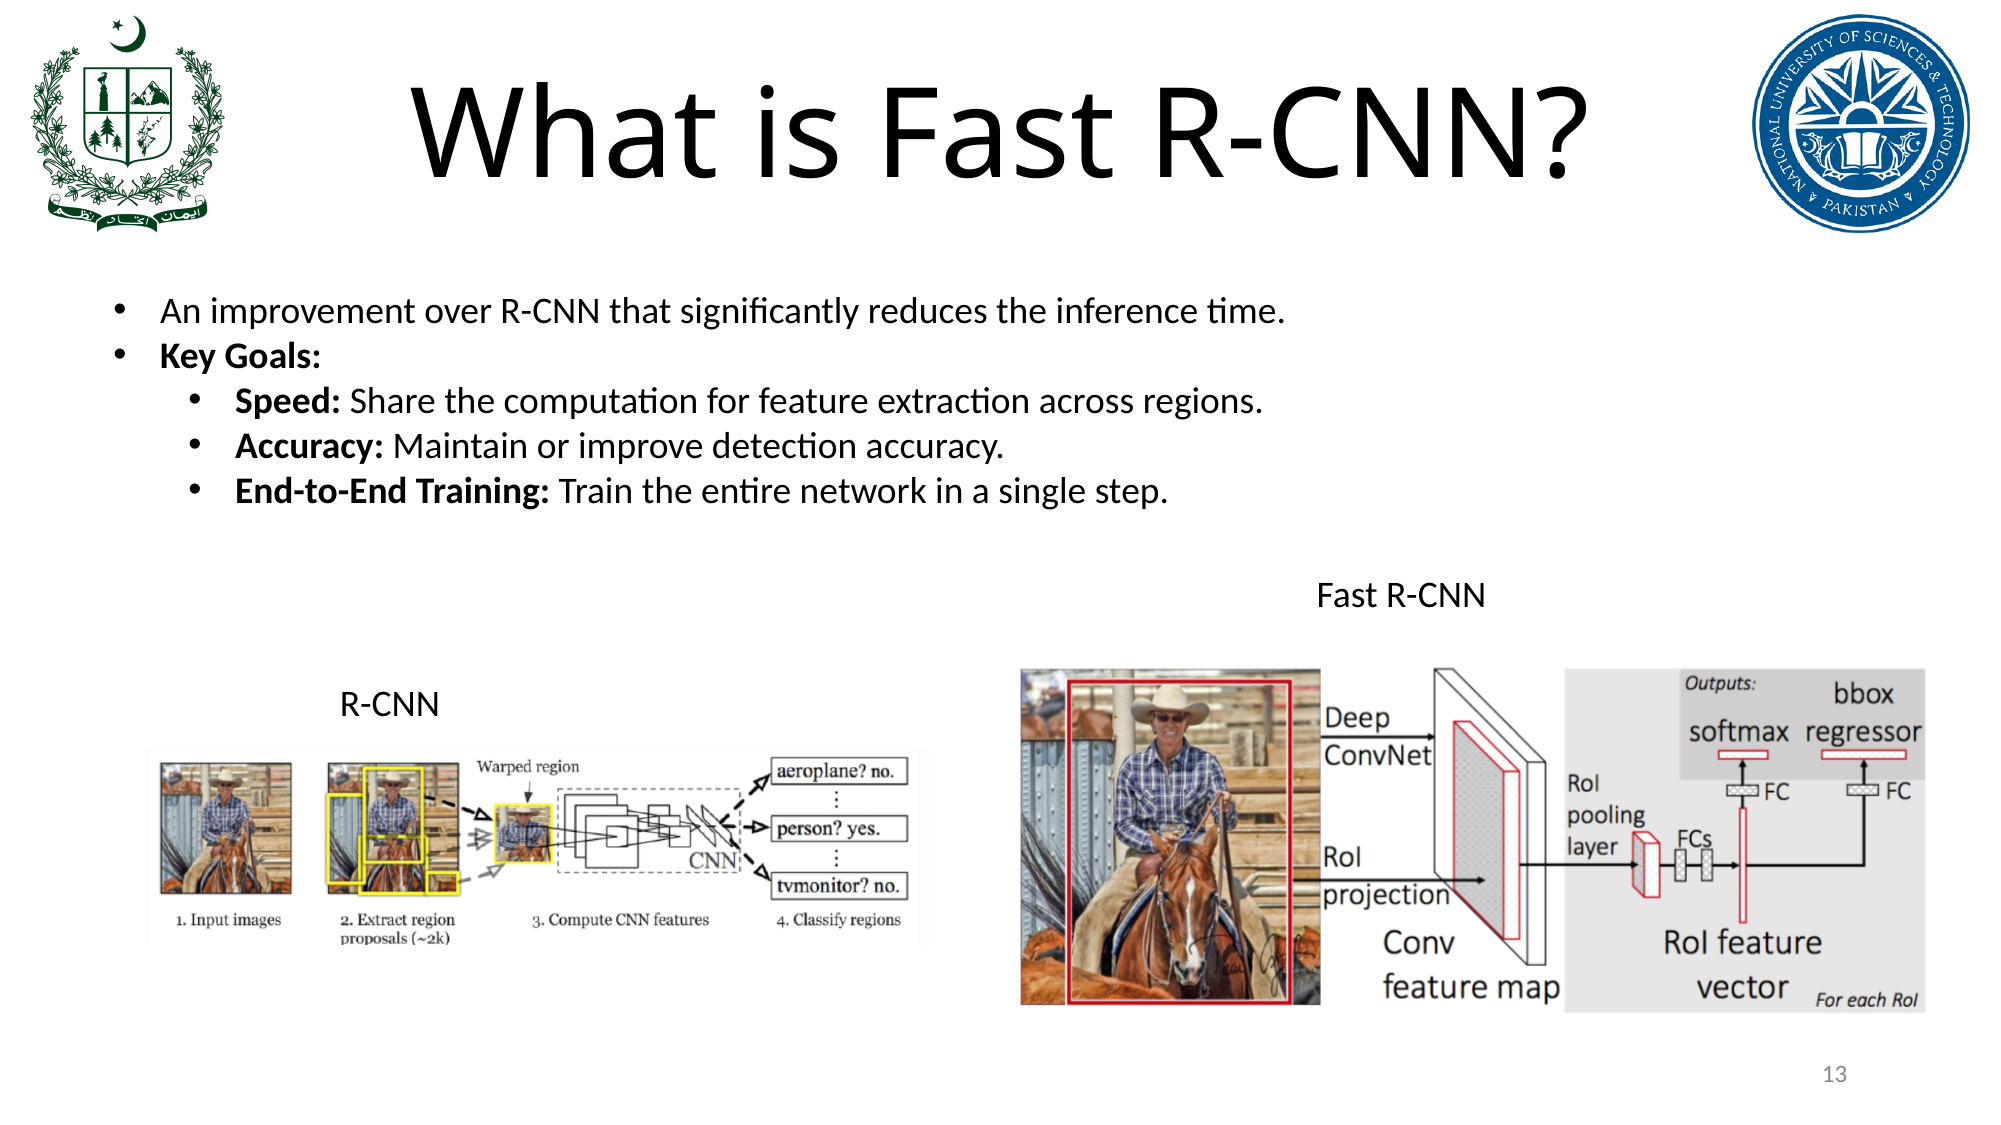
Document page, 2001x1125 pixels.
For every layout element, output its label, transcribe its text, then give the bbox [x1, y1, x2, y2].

picture [30, 15, 225, 233]
text_box Fast R-CNN [1301, 562, 1559, 623]
title What is Fast R-CNN? [249, 22, 1750, 212]
text_box An improvement over R-CNN that significantly reduces the inference time. Key Goals: Speed: Share the computation for feature extraction across regions. Accuracy: Maintain or improve detection accuracy. End-to-End Training: Train the entire network in a single step. [98, 278, 1840, 519]
text_box R-CNN [324, 671, 597, 732]
picture [1752, 14, 1970, 233]
slide_number ‹#› [1412, 1042, 1863, 1103]
picture [999, 651, 1948, 1029]
picture [139, 742, 929, 951]
